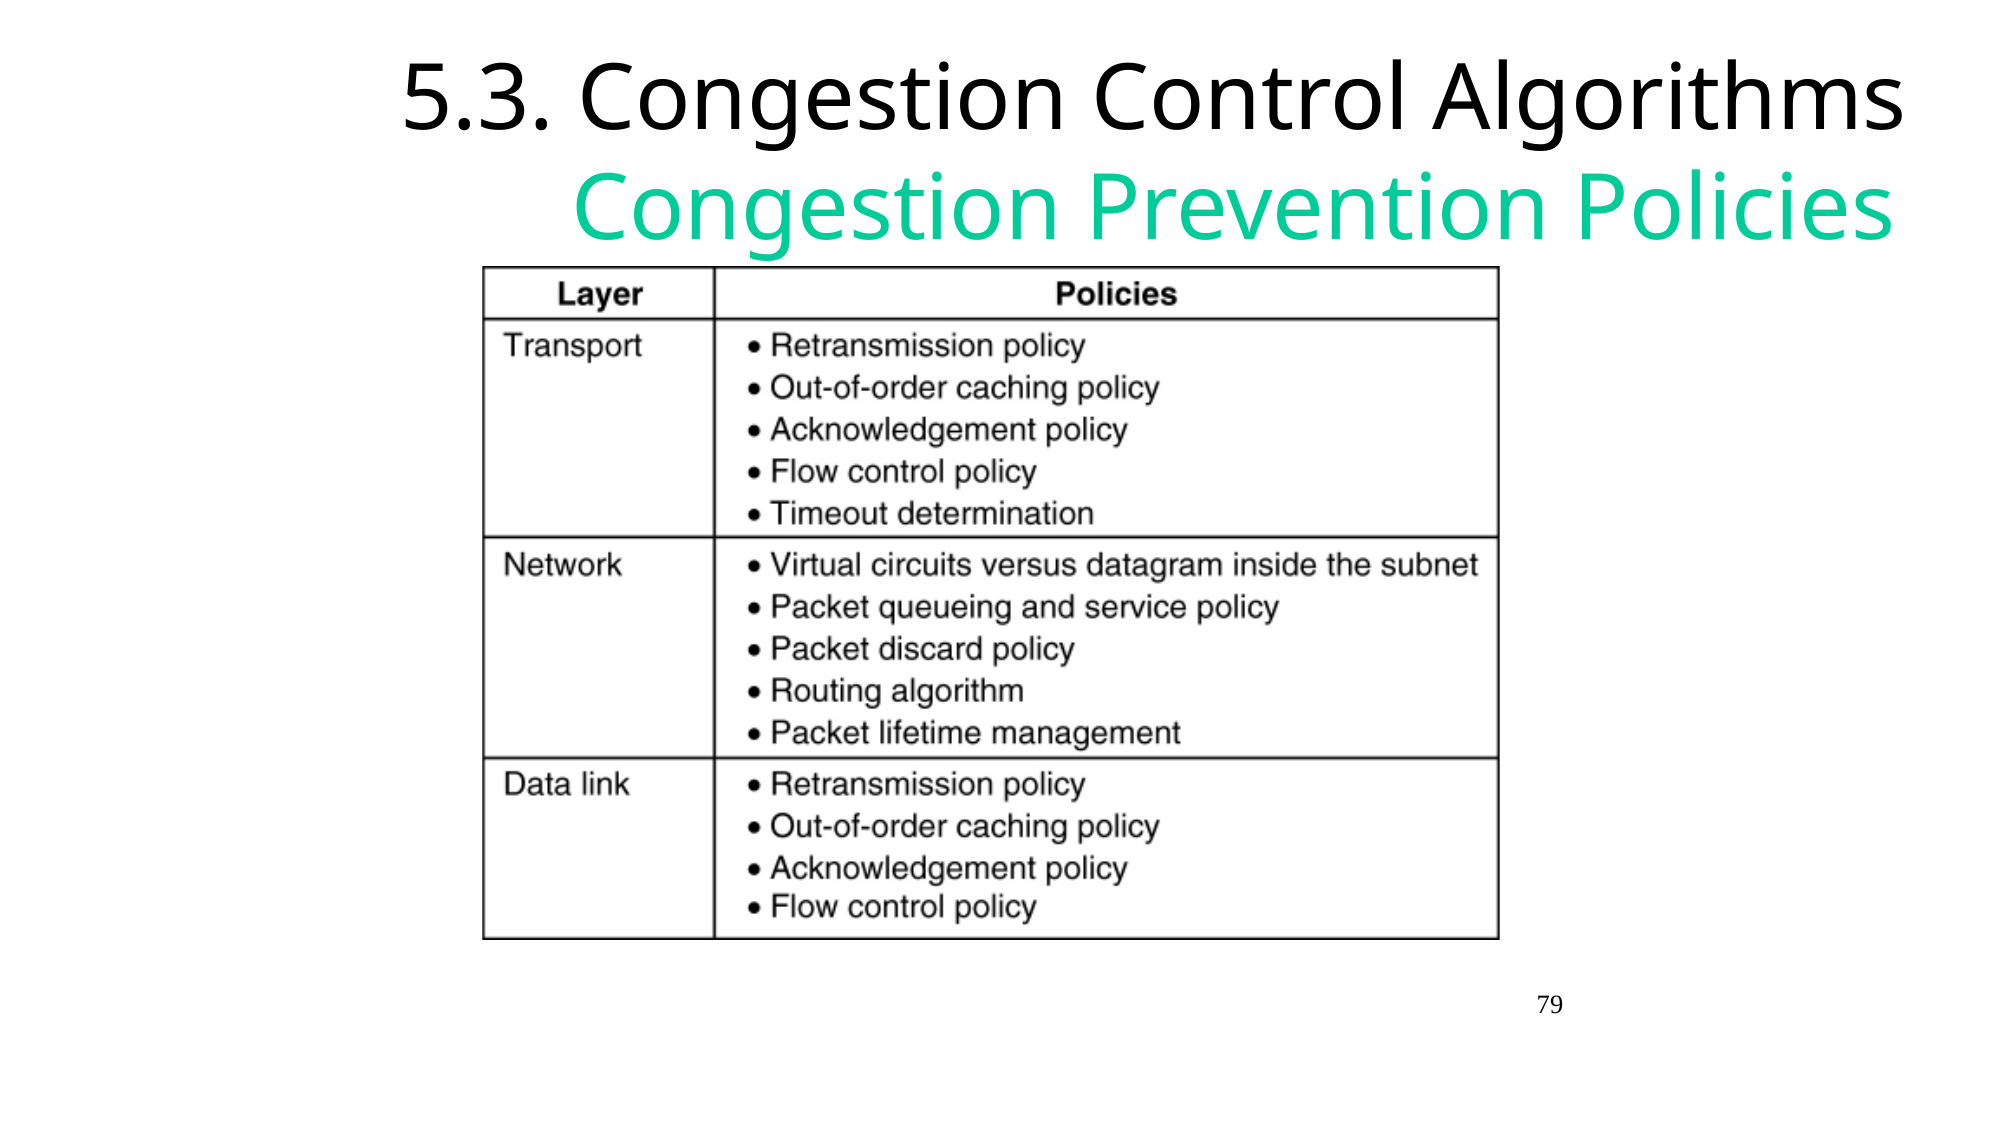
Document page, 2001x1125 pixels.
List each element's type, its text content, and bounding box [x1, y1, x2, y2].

text_box [482, 266, 1500, 941]
text_box 79 [1534, 985, 1566, 1019]
title 5.3. Congestion Control Algorithms Congestion Prevention Policies [398, 36, 1954, 259]
